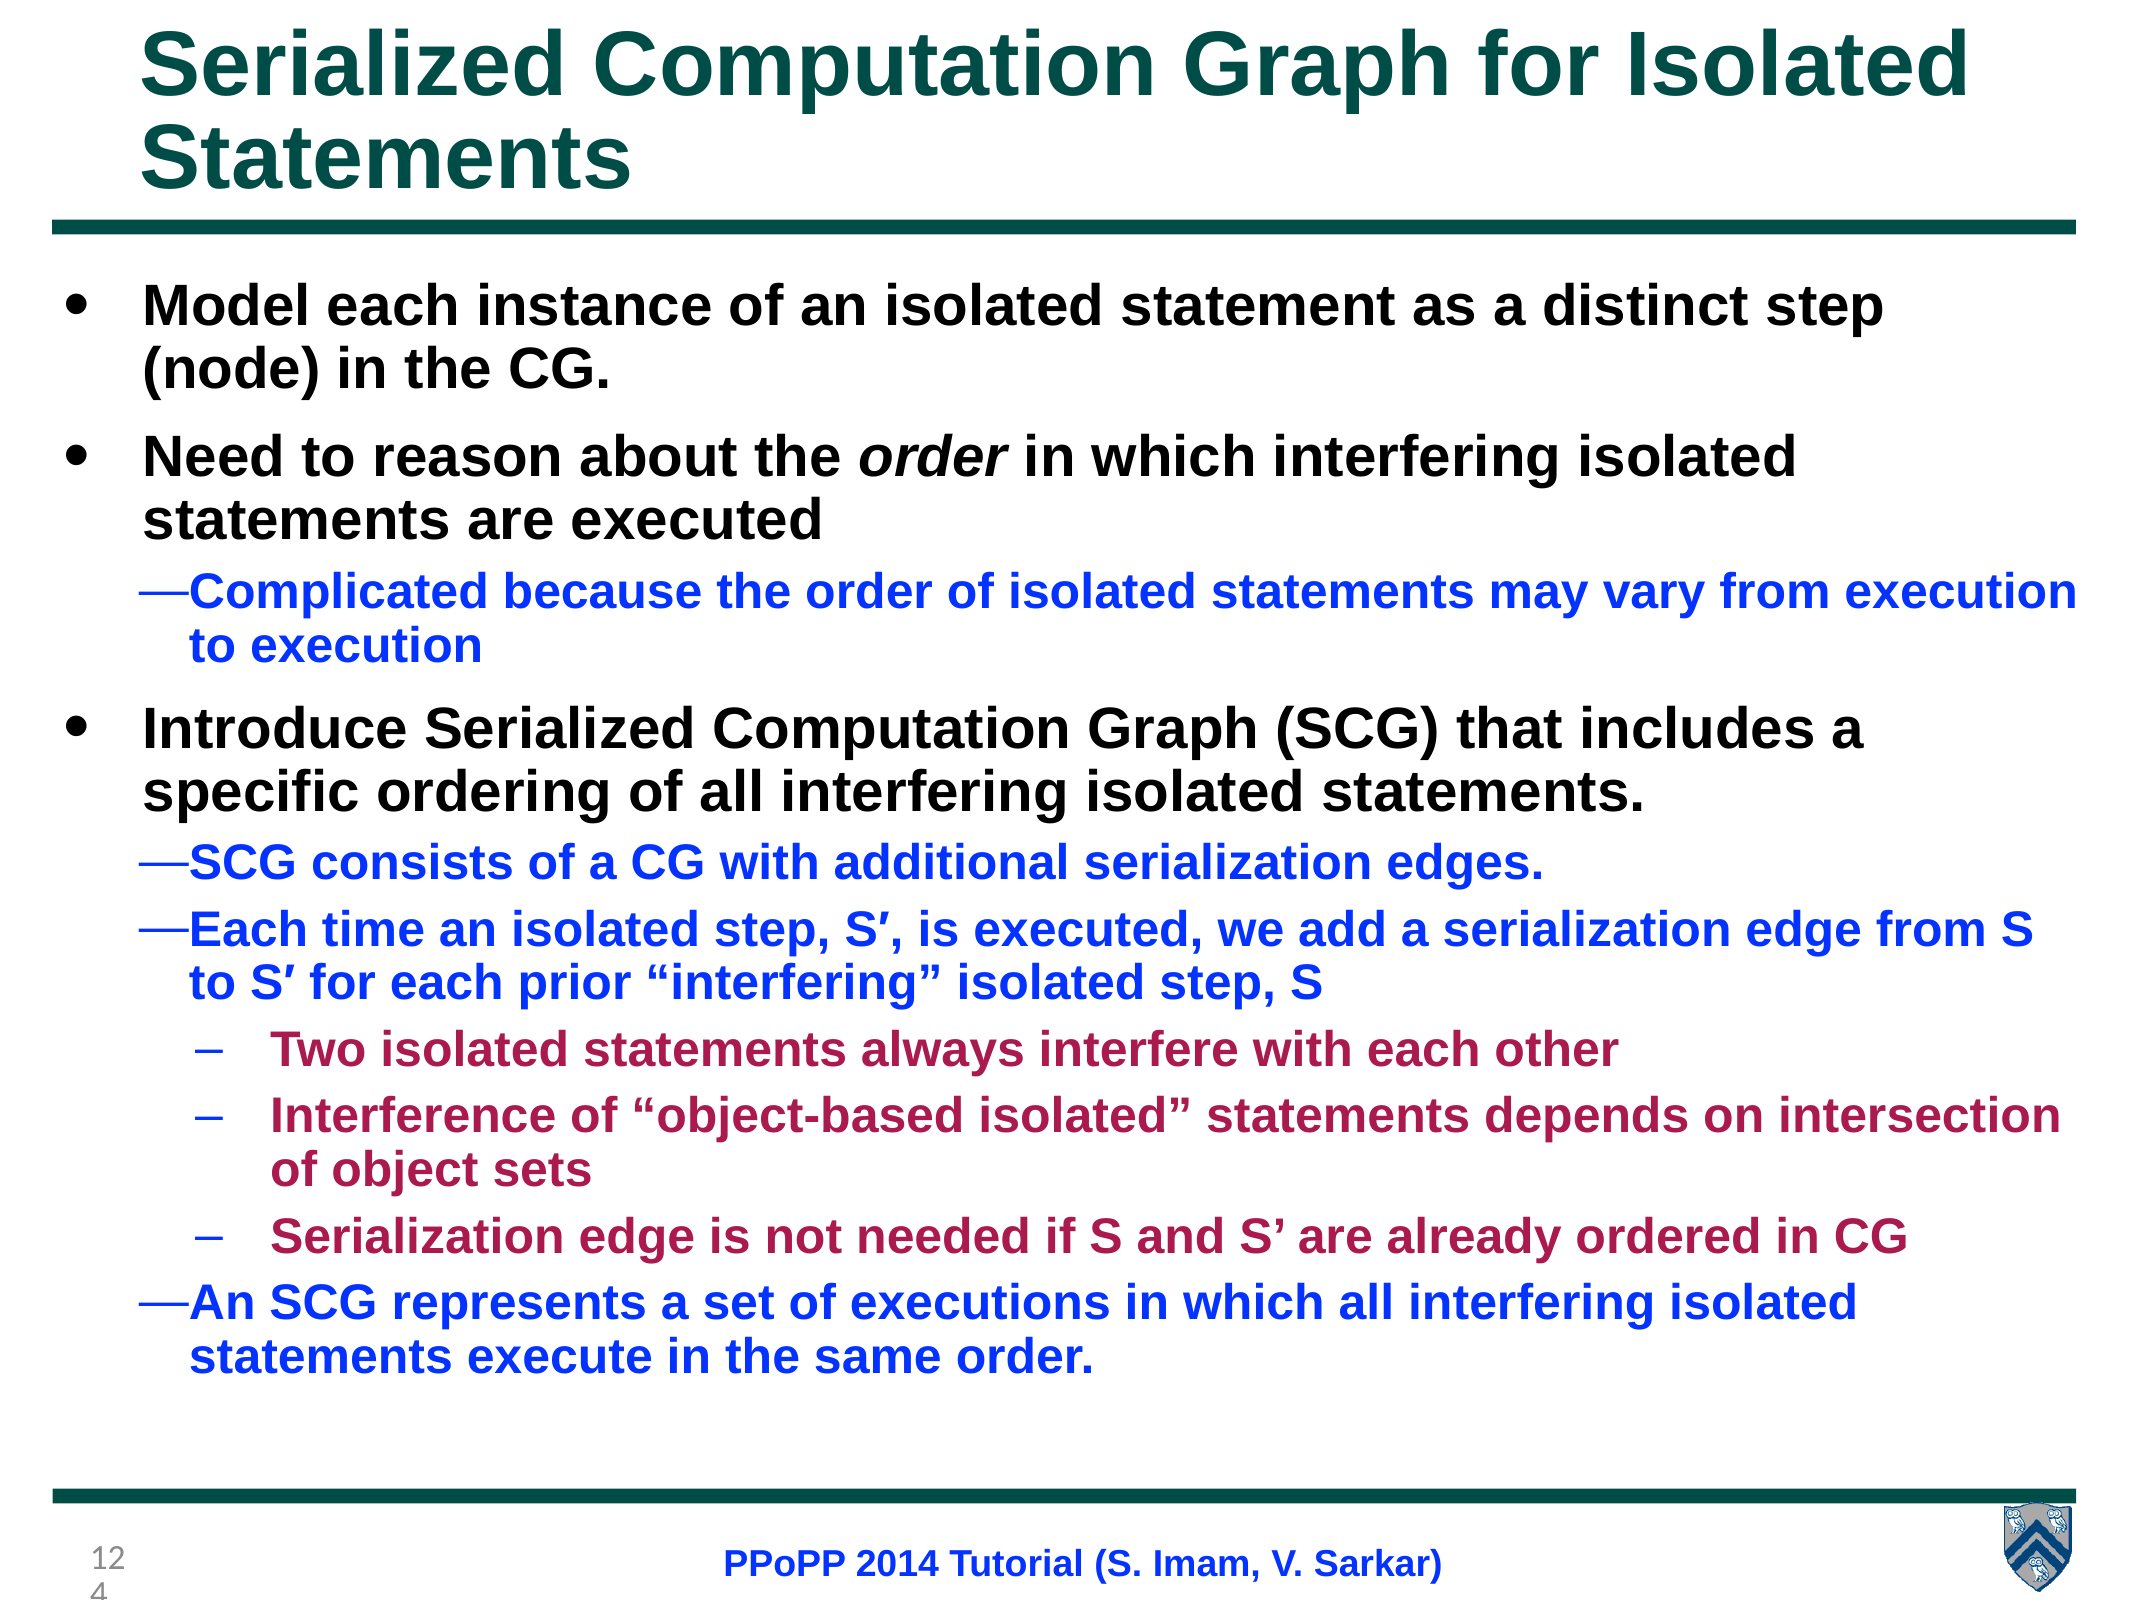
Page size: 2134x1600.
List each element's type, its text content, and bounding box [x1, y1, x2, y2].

list Model each instance of an isolated statement as a distinct step (node) in the CG. Need to reason about the order in which interfering isolated statements are executed Complicated because the order of isolated statements may vary from execution to execution Introduce Serialized Computation Graph (SCG) that includes a specific ordering of all interfering isolated statements. SCG consists of a CG with additional serialization edges. Each time an isolated step, S′, is executed, we add a serialization edge from S to S′ for each prior “interfering” isolated step, S Two isolated statements always interfere with each other Interference of “object-based isolated” statements depends on intersection of object sets Serialization edge is not needed if S and S’ are already ordered in CG An SCG represents a set of executions in which all interfering isolated statements execute in the same order. [48, 266, 2096, 1491]
text_box PPoPP 2014 Tutorial (S. Imam, V. Sarkar) [699, 1522, 1467, 1600]
picture [1986, 1497, 2083, 1600]
slide_number 124 [74, 1520, 148, 1592]
text_box [52, 1491, 2077, 1504]
title Serialized Computation Graph for Isolated Statements [124, 0, 2005, 217]
text_box [52, 219, 2076, 235]
